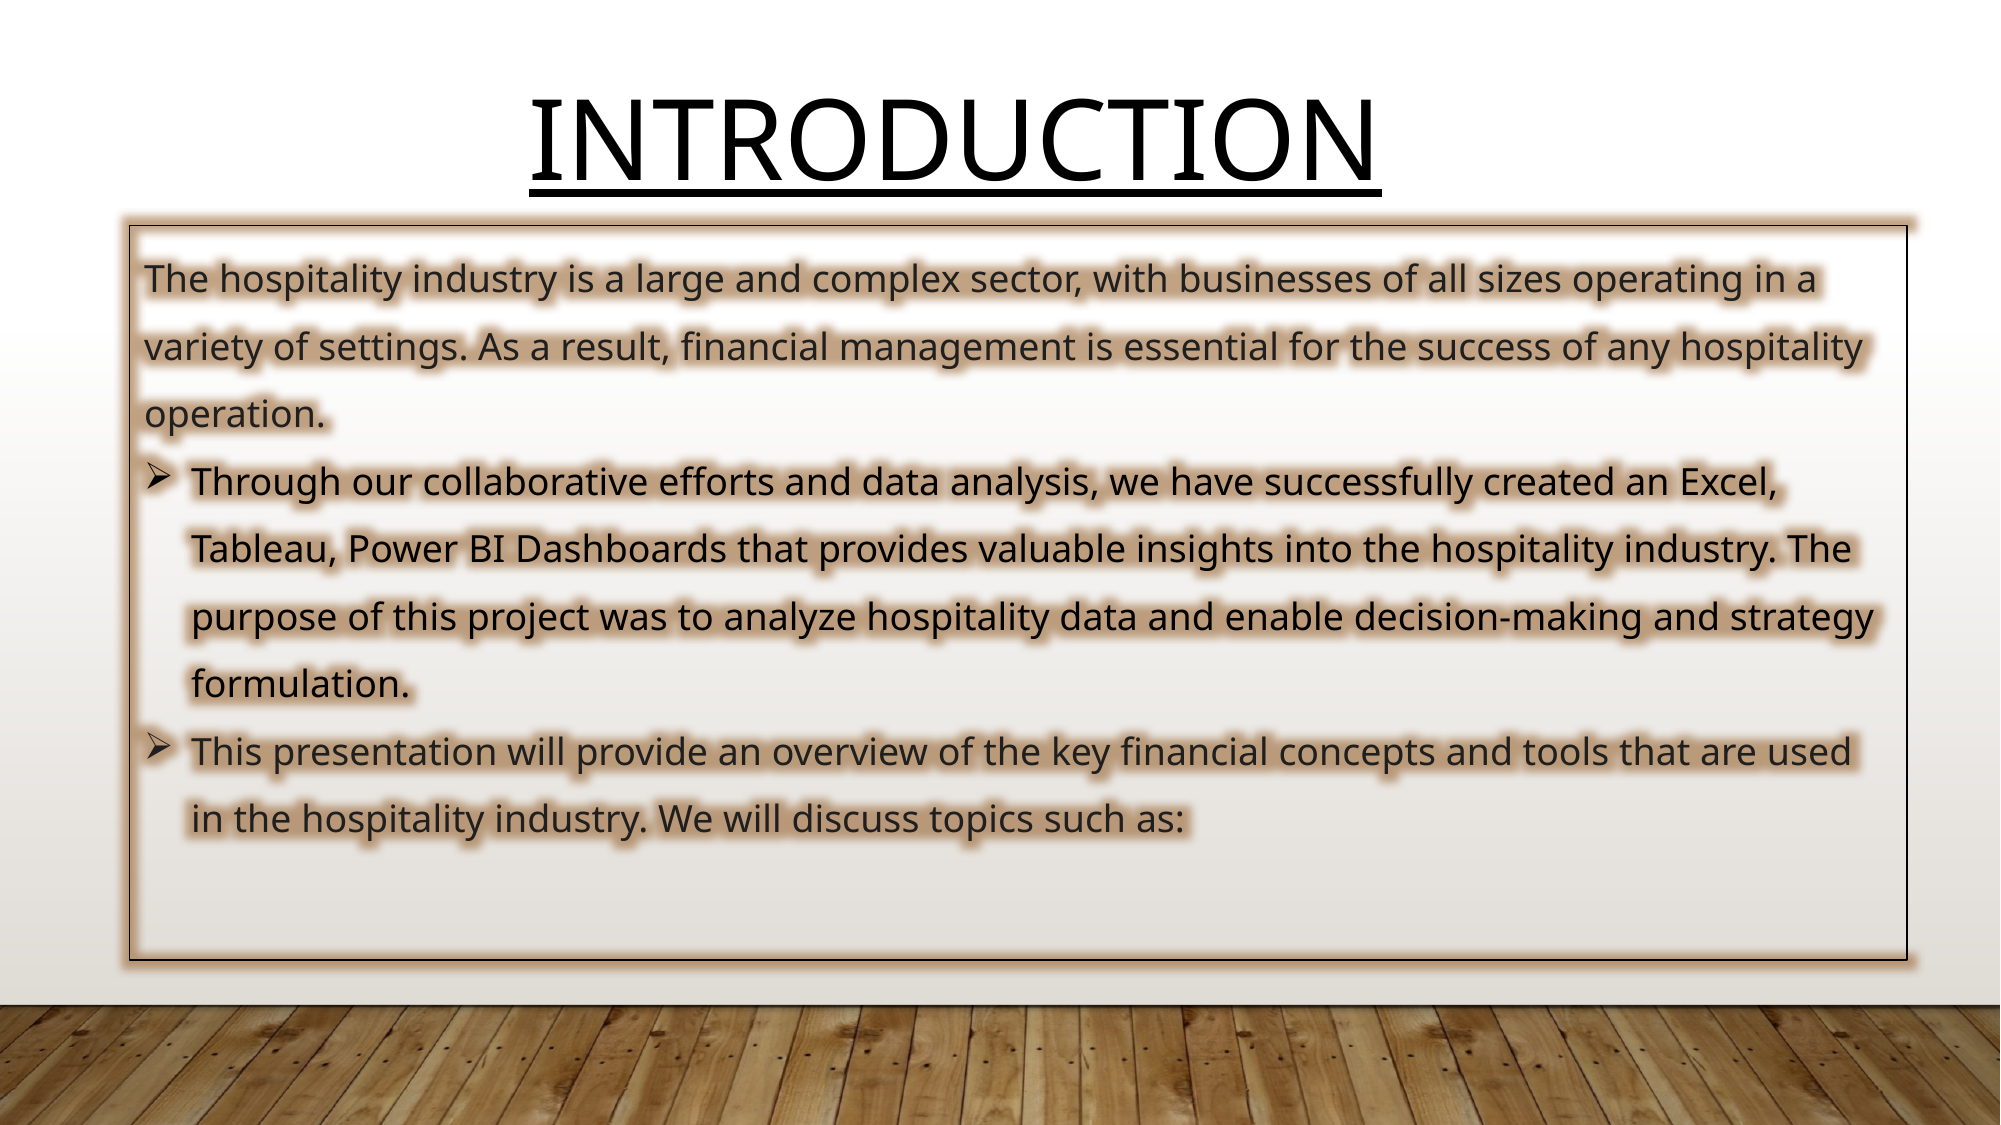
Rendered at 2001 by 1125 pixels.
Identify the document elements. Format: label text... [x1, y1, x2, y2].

text_box The hospitality industry is a large and complex sector, with businesses of all sizes operating in a variety of settings. As a result, financial management is essential for the success of any hospitality operation. Through our collaborative efforts and data analysis, we have successfully created an Excel, Tableau, Power BI Dashboards that provides valuable insights into the hospitality industry. The purpose of this project was to analyze hospitality data and enable decision-making and strategy formulation. This presentation will provide an overview of the key financial concepts and tools that are used in the hospitality industry. We will discuss topics such as: [129, 225, 1908, 961]
text_box INTRODUCTION [364, 60, 1547, 211]
picture [0, 1005, 2000, 1125]
